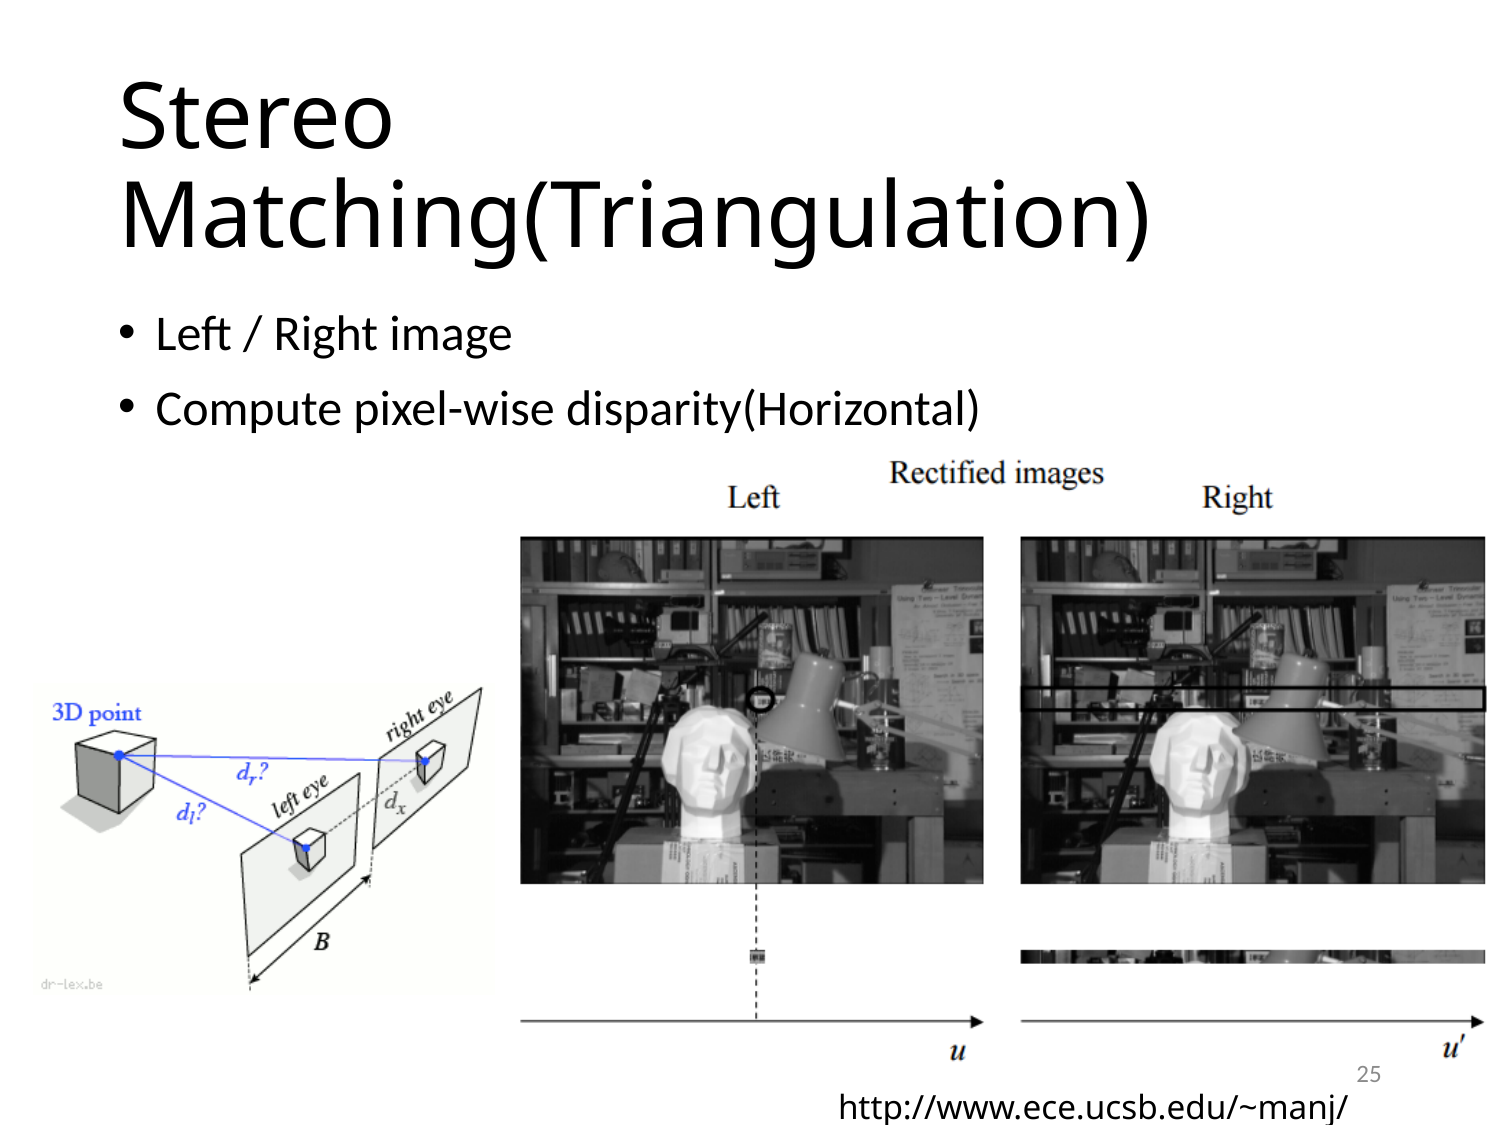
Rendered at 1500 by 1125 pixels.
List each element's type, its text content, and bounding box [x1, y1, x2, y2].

slide_number 25 [1059, 1079, 1397, 1103]
text_box http://www.ece.ucsb.edu/~manj/ece181bS04/L14(morestereo).pdf [823, 1079, 1500, 1125]
list Left / Right image Compute pixel-wise disparity(Horizontal) [103, 299, 1397, 472]
picture [33, 448, 1500, 1079]
title Stereo Matching(Triangulation) [103, 59, 1397, 278]
